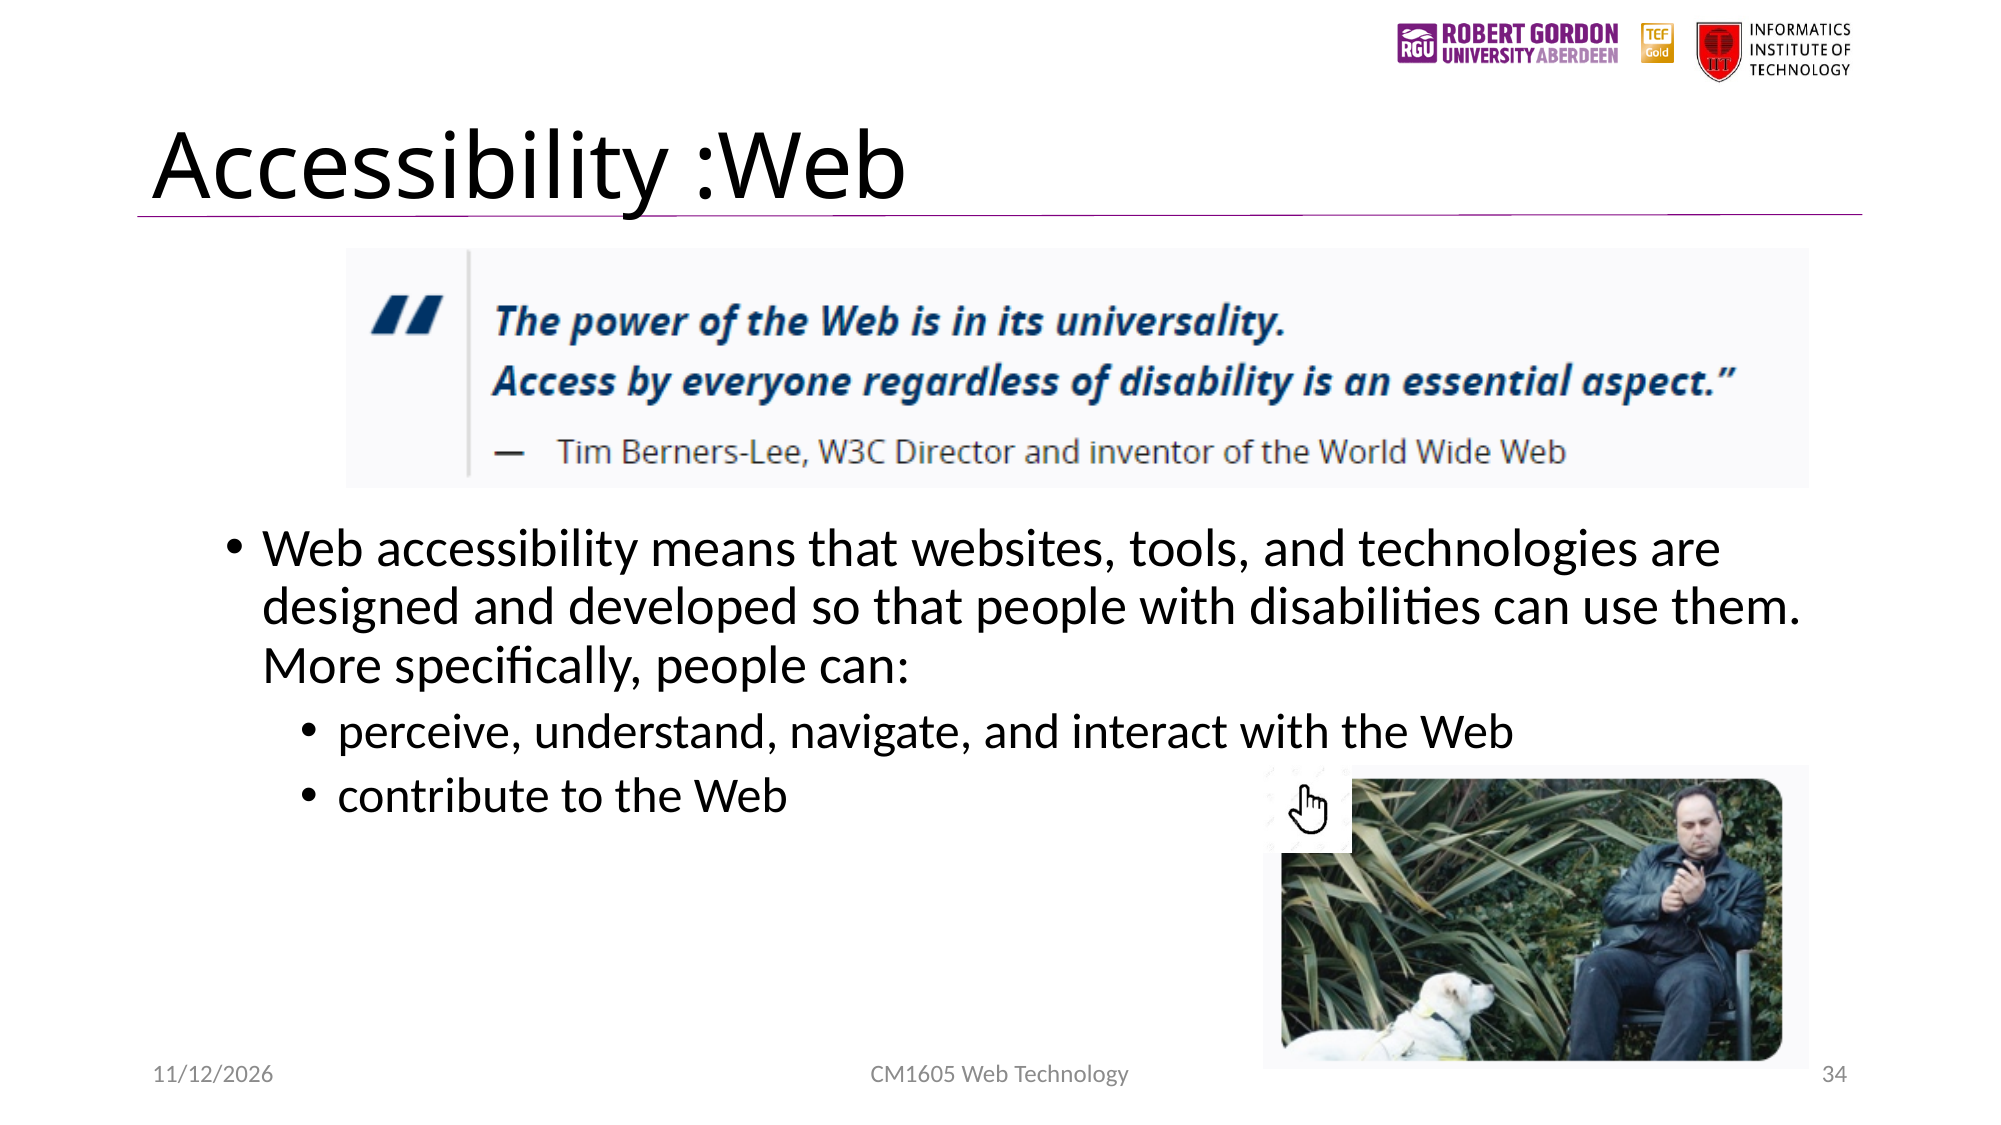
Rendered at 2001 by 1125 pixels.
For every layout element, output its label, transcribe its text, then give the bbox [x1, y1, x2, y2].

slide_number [137, 1042, 588, 1103]
picture [1388, 5, 1863, 59]
picture [346, 248, 1809, 488]
title Accessibility :Web [137, 59, 1863, 278]
list Web accessibility means that websites, tools, and technologies are designed and developed so that people with disabilities can use them. More specifically, people can: perceive, understand, navigate, and interact with the Web contribute to the Web [210, 512, 1900, 1018]
slide_number 34 [1412, 1042, 1863, 1103]
footer CM1605 Web Technology [662, 1042, 1338, 1103]
picture [1263, 765, 1809, 1069]
